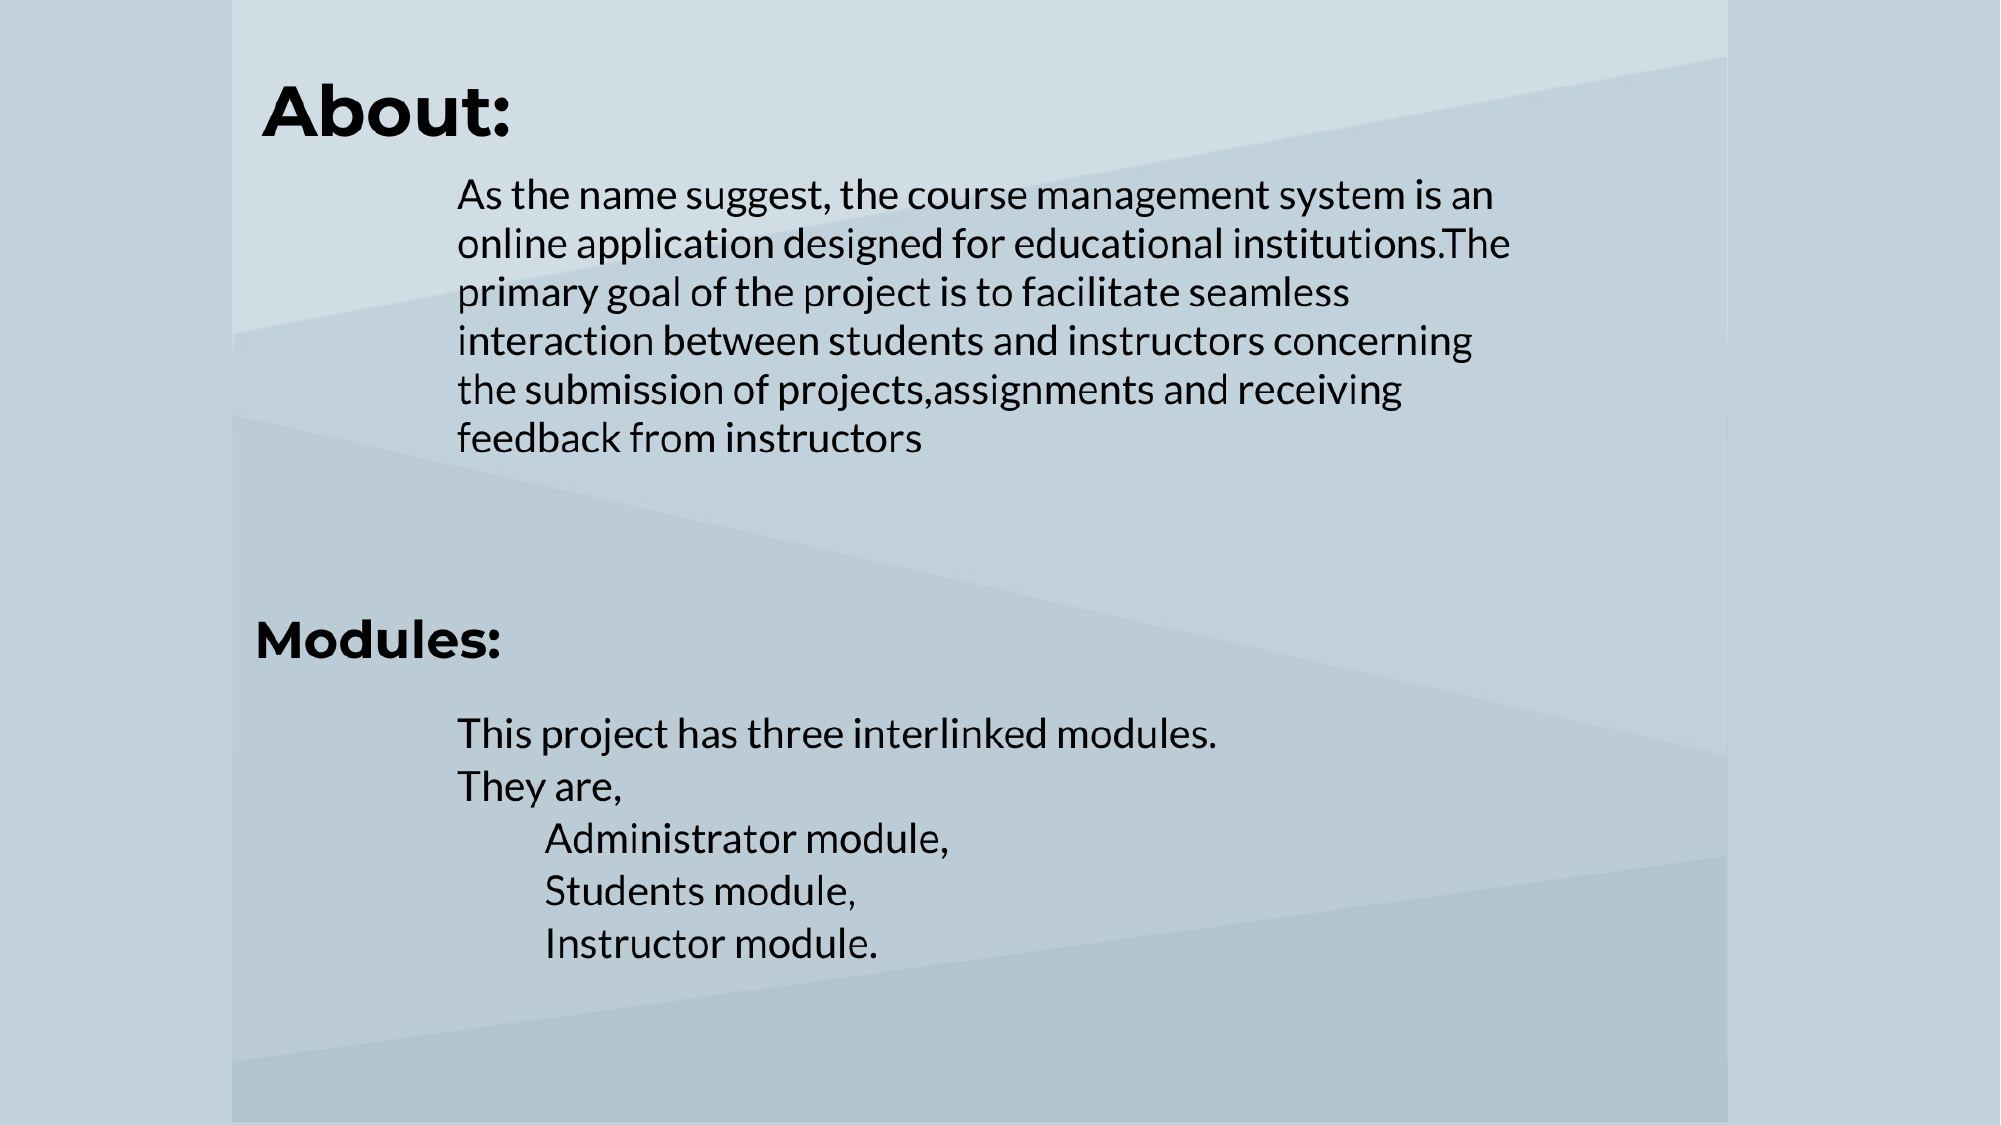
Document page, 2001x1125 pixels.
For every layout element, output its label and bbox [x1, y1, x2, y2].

list [232, 0, 1728, 1122]
